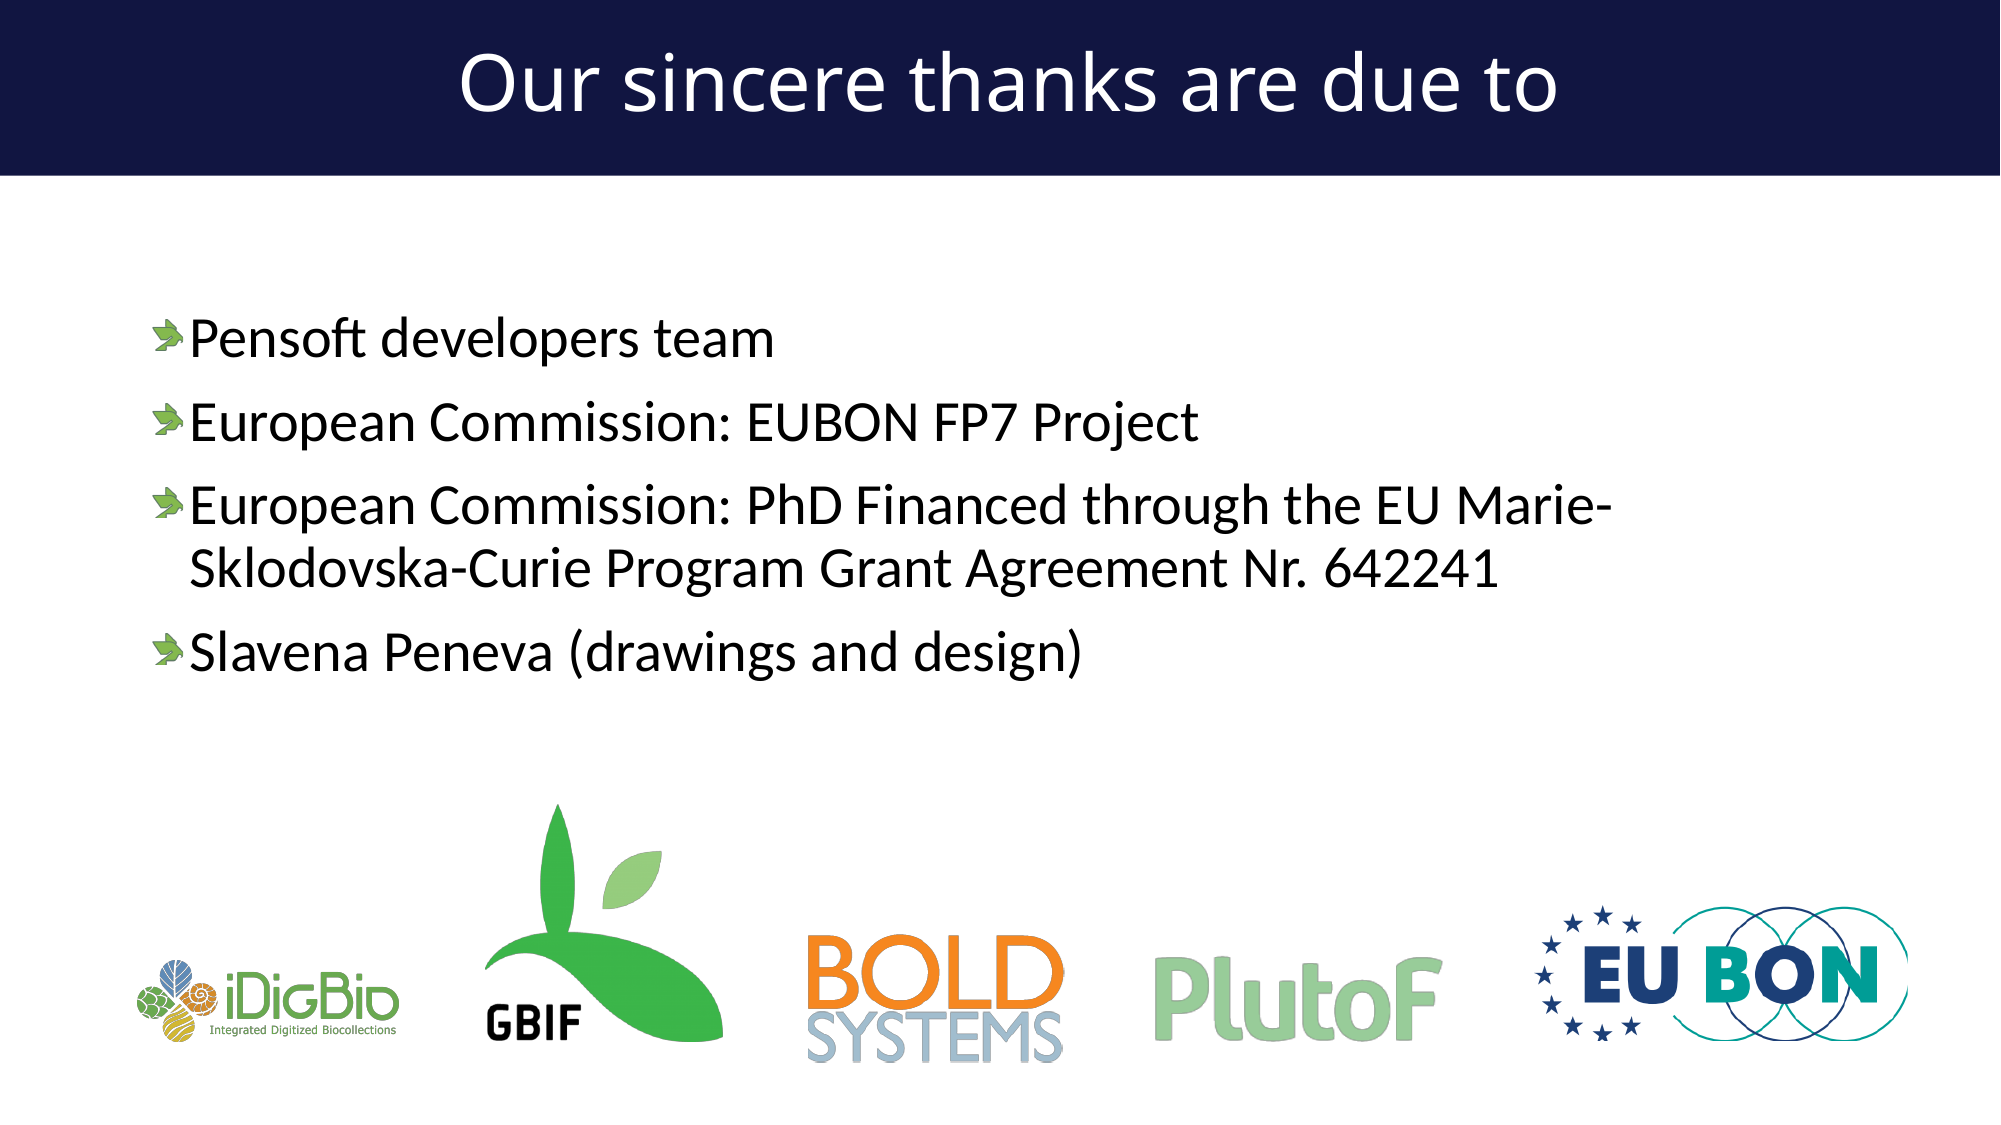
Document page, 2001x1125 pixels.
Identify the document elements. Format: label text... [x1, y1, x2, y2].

text_box [0, 0, 2000, 176]
picture [1533, 905, 1908, 1041]
picture [137, 960, 399, 1042]
picture [485, 804, 723, 1042]
text_box Our sincere thanks are due to [207, 40, 1811, 135]
picture [808, 934, 1065, 1068]
picture [1147, 950, 1451, 1048]
list Pensoft developers team European Commission: EUBON FP7 Project European Commission: PhD Financed through the EU Marie-Sklodovska-Curie Program Grant Agreement Nr. 642241 Slavena Peneva (drawings and design) [137, 299, 1863, 1014]
